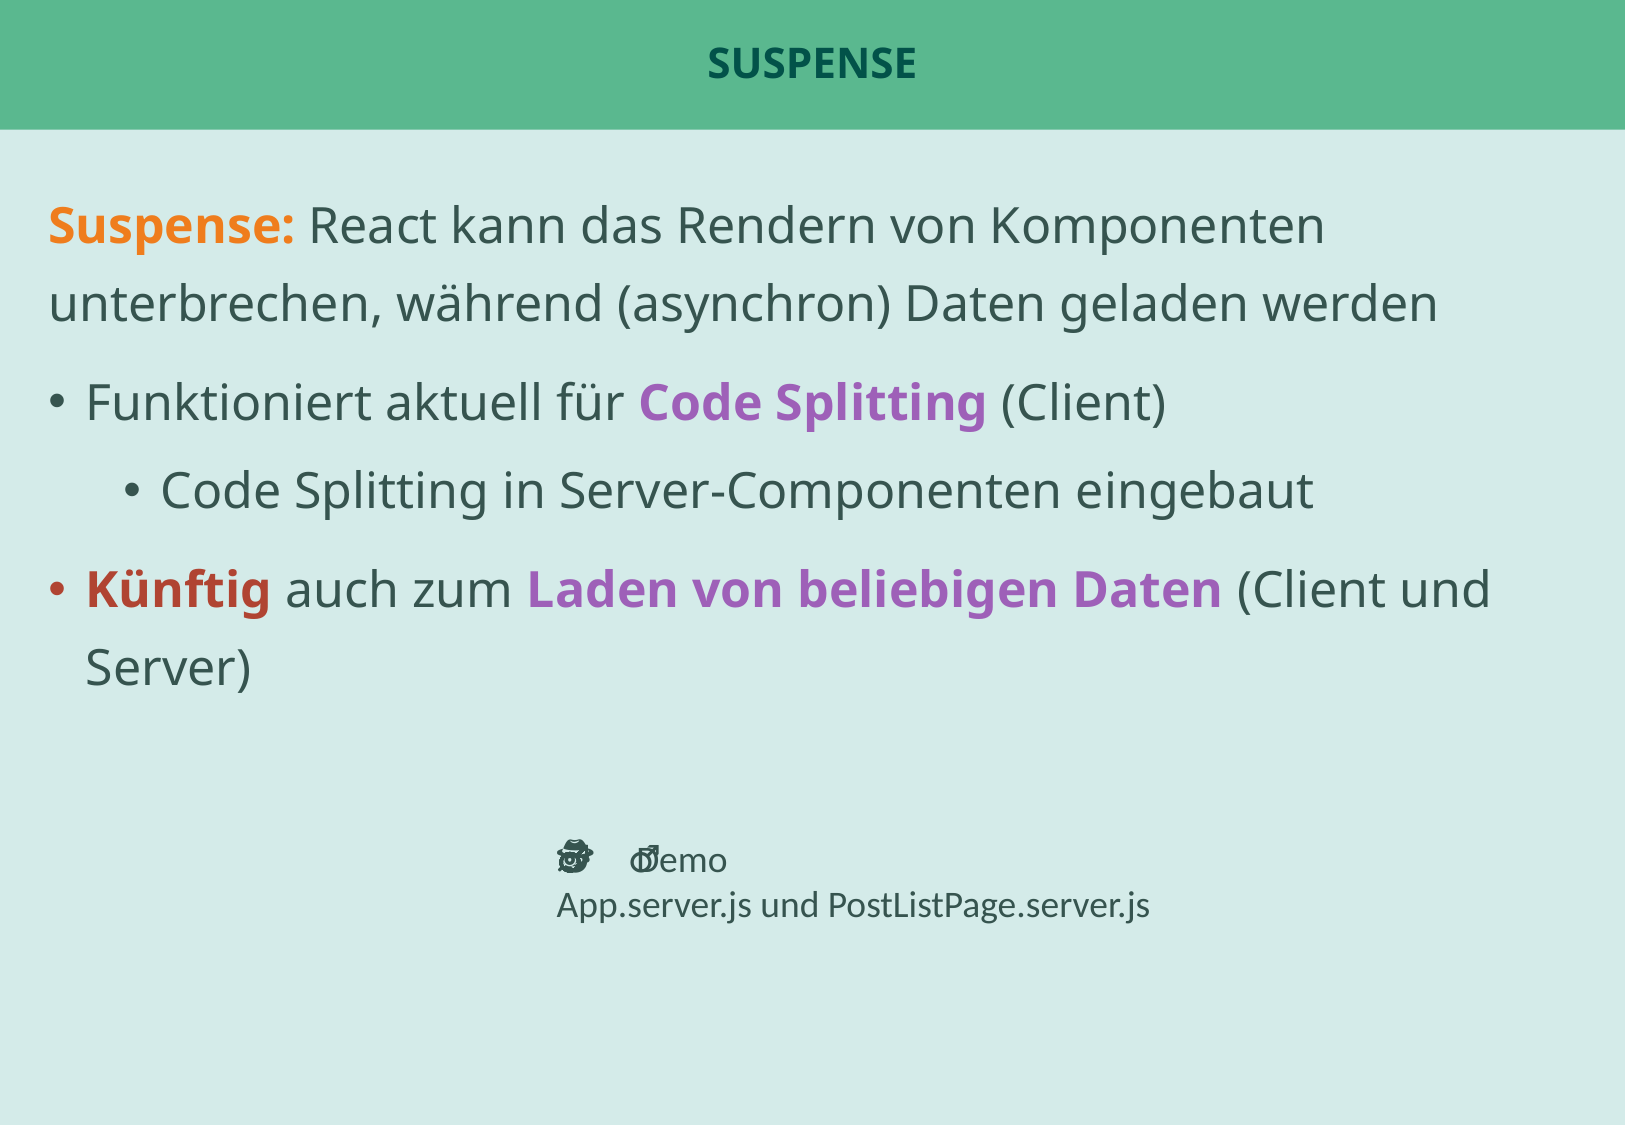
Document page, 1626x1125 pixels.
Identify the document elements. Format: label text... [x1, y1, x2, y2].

text_box 🕵️‍♂️ Demo App.server.js und PostListPage.server.js [541, 827, 1167, 932]
list Suspense: React kann das Rendern von Komponenten unterbrechen, während (asynchron) Daten geladen werden Funktioniert aktuell für Code Splitting (Client) Code Splitting in Server-Componenten eingebaut Künftig auch zum Laden von beliebigen Daten (Client und Server) [33, 168, 1592, 1043]
title Suspense [0, 0, 1625, 130]
